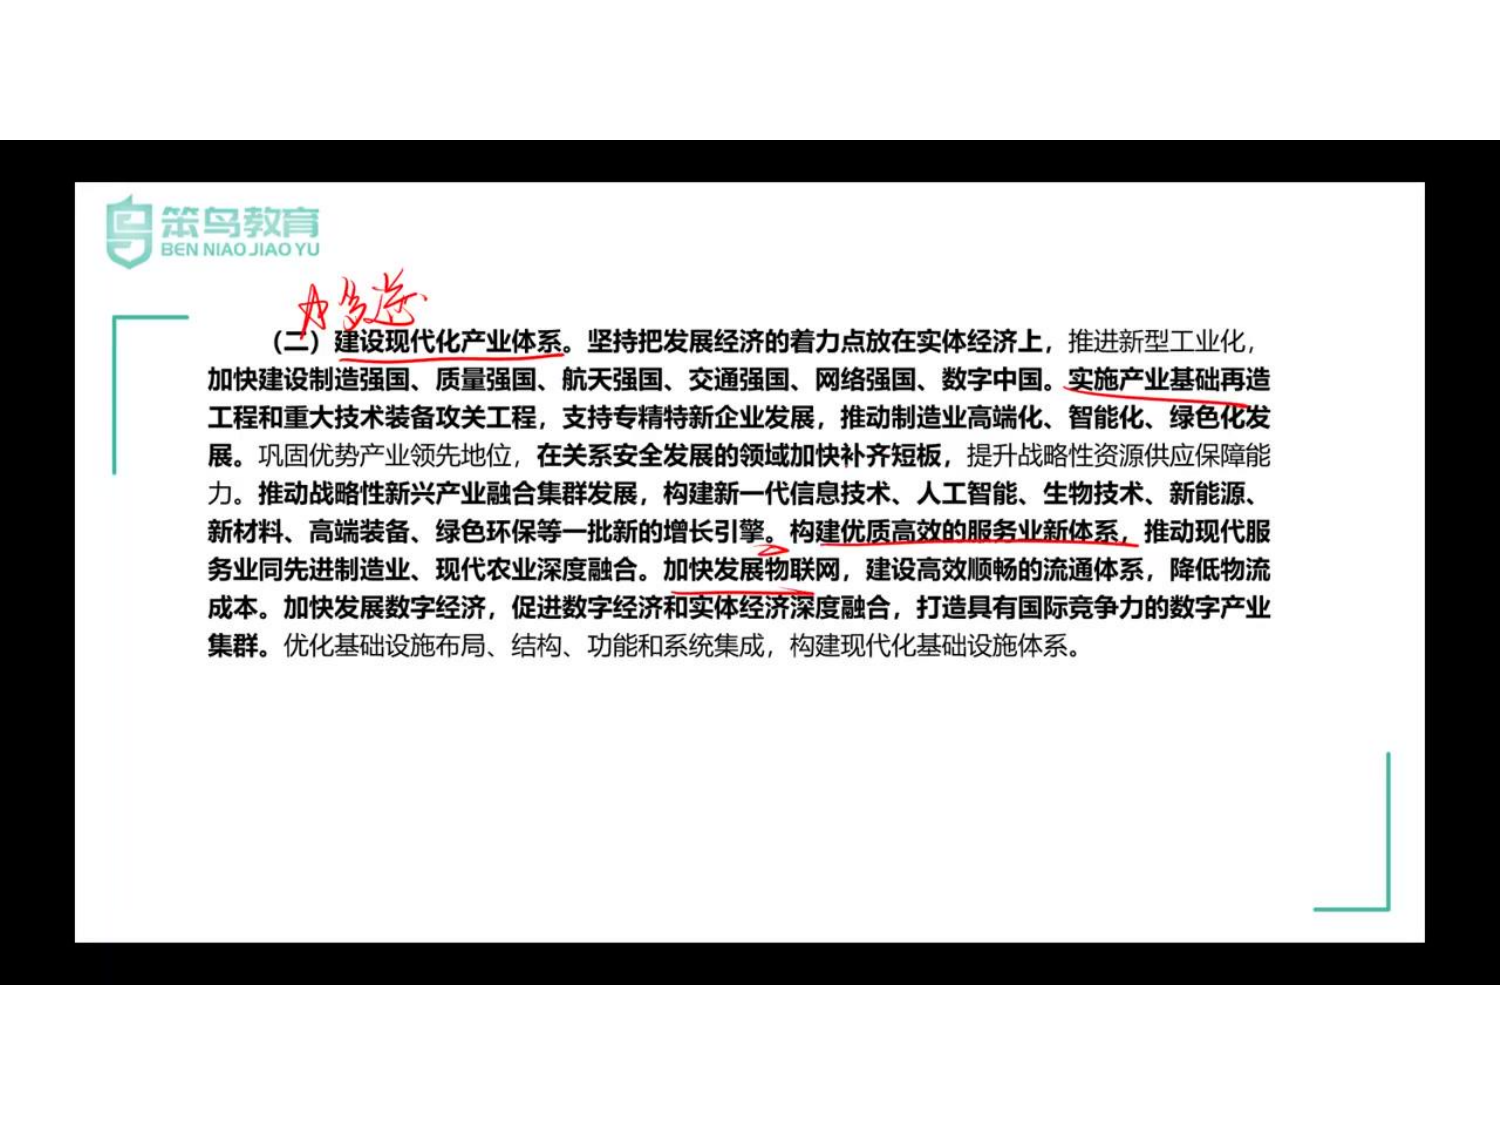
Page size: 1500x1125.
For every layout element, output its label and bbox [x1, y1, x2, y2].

picture [0, 140, 1500, 985]
